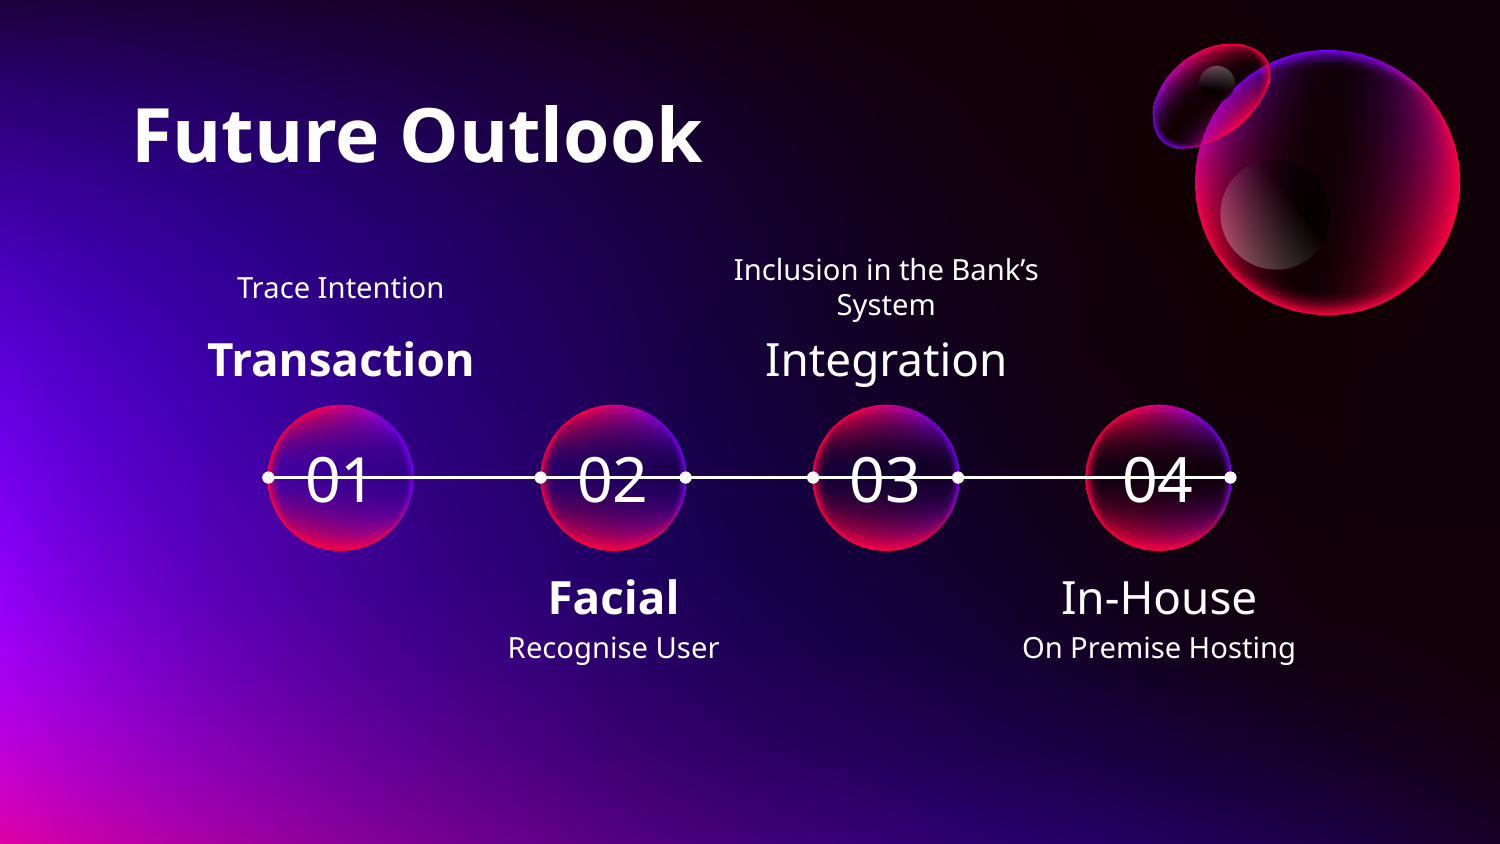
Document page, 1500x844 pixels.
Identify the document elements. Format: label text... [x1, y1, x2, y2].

text_box Facial [468, 553, 759, 614]
text_box Transaction [189, 349, 493, 410]
text_box In-House [1014, 553, 1304, 614]
title Future Outlook [116, 72, 1384, 167]
text_box Trace Intention [165, 254, 517, 349]
text_box Integration [741, 331, 1032, 410]
text_box Recognise User [437, 614, 790, 709]
text_box Inclusion in the Bank’s System [710, 236, 1063, 331]
text_box On Premise Hosting [983, 614, 1335, 709]
picture [0, 0, 1500, 844]
